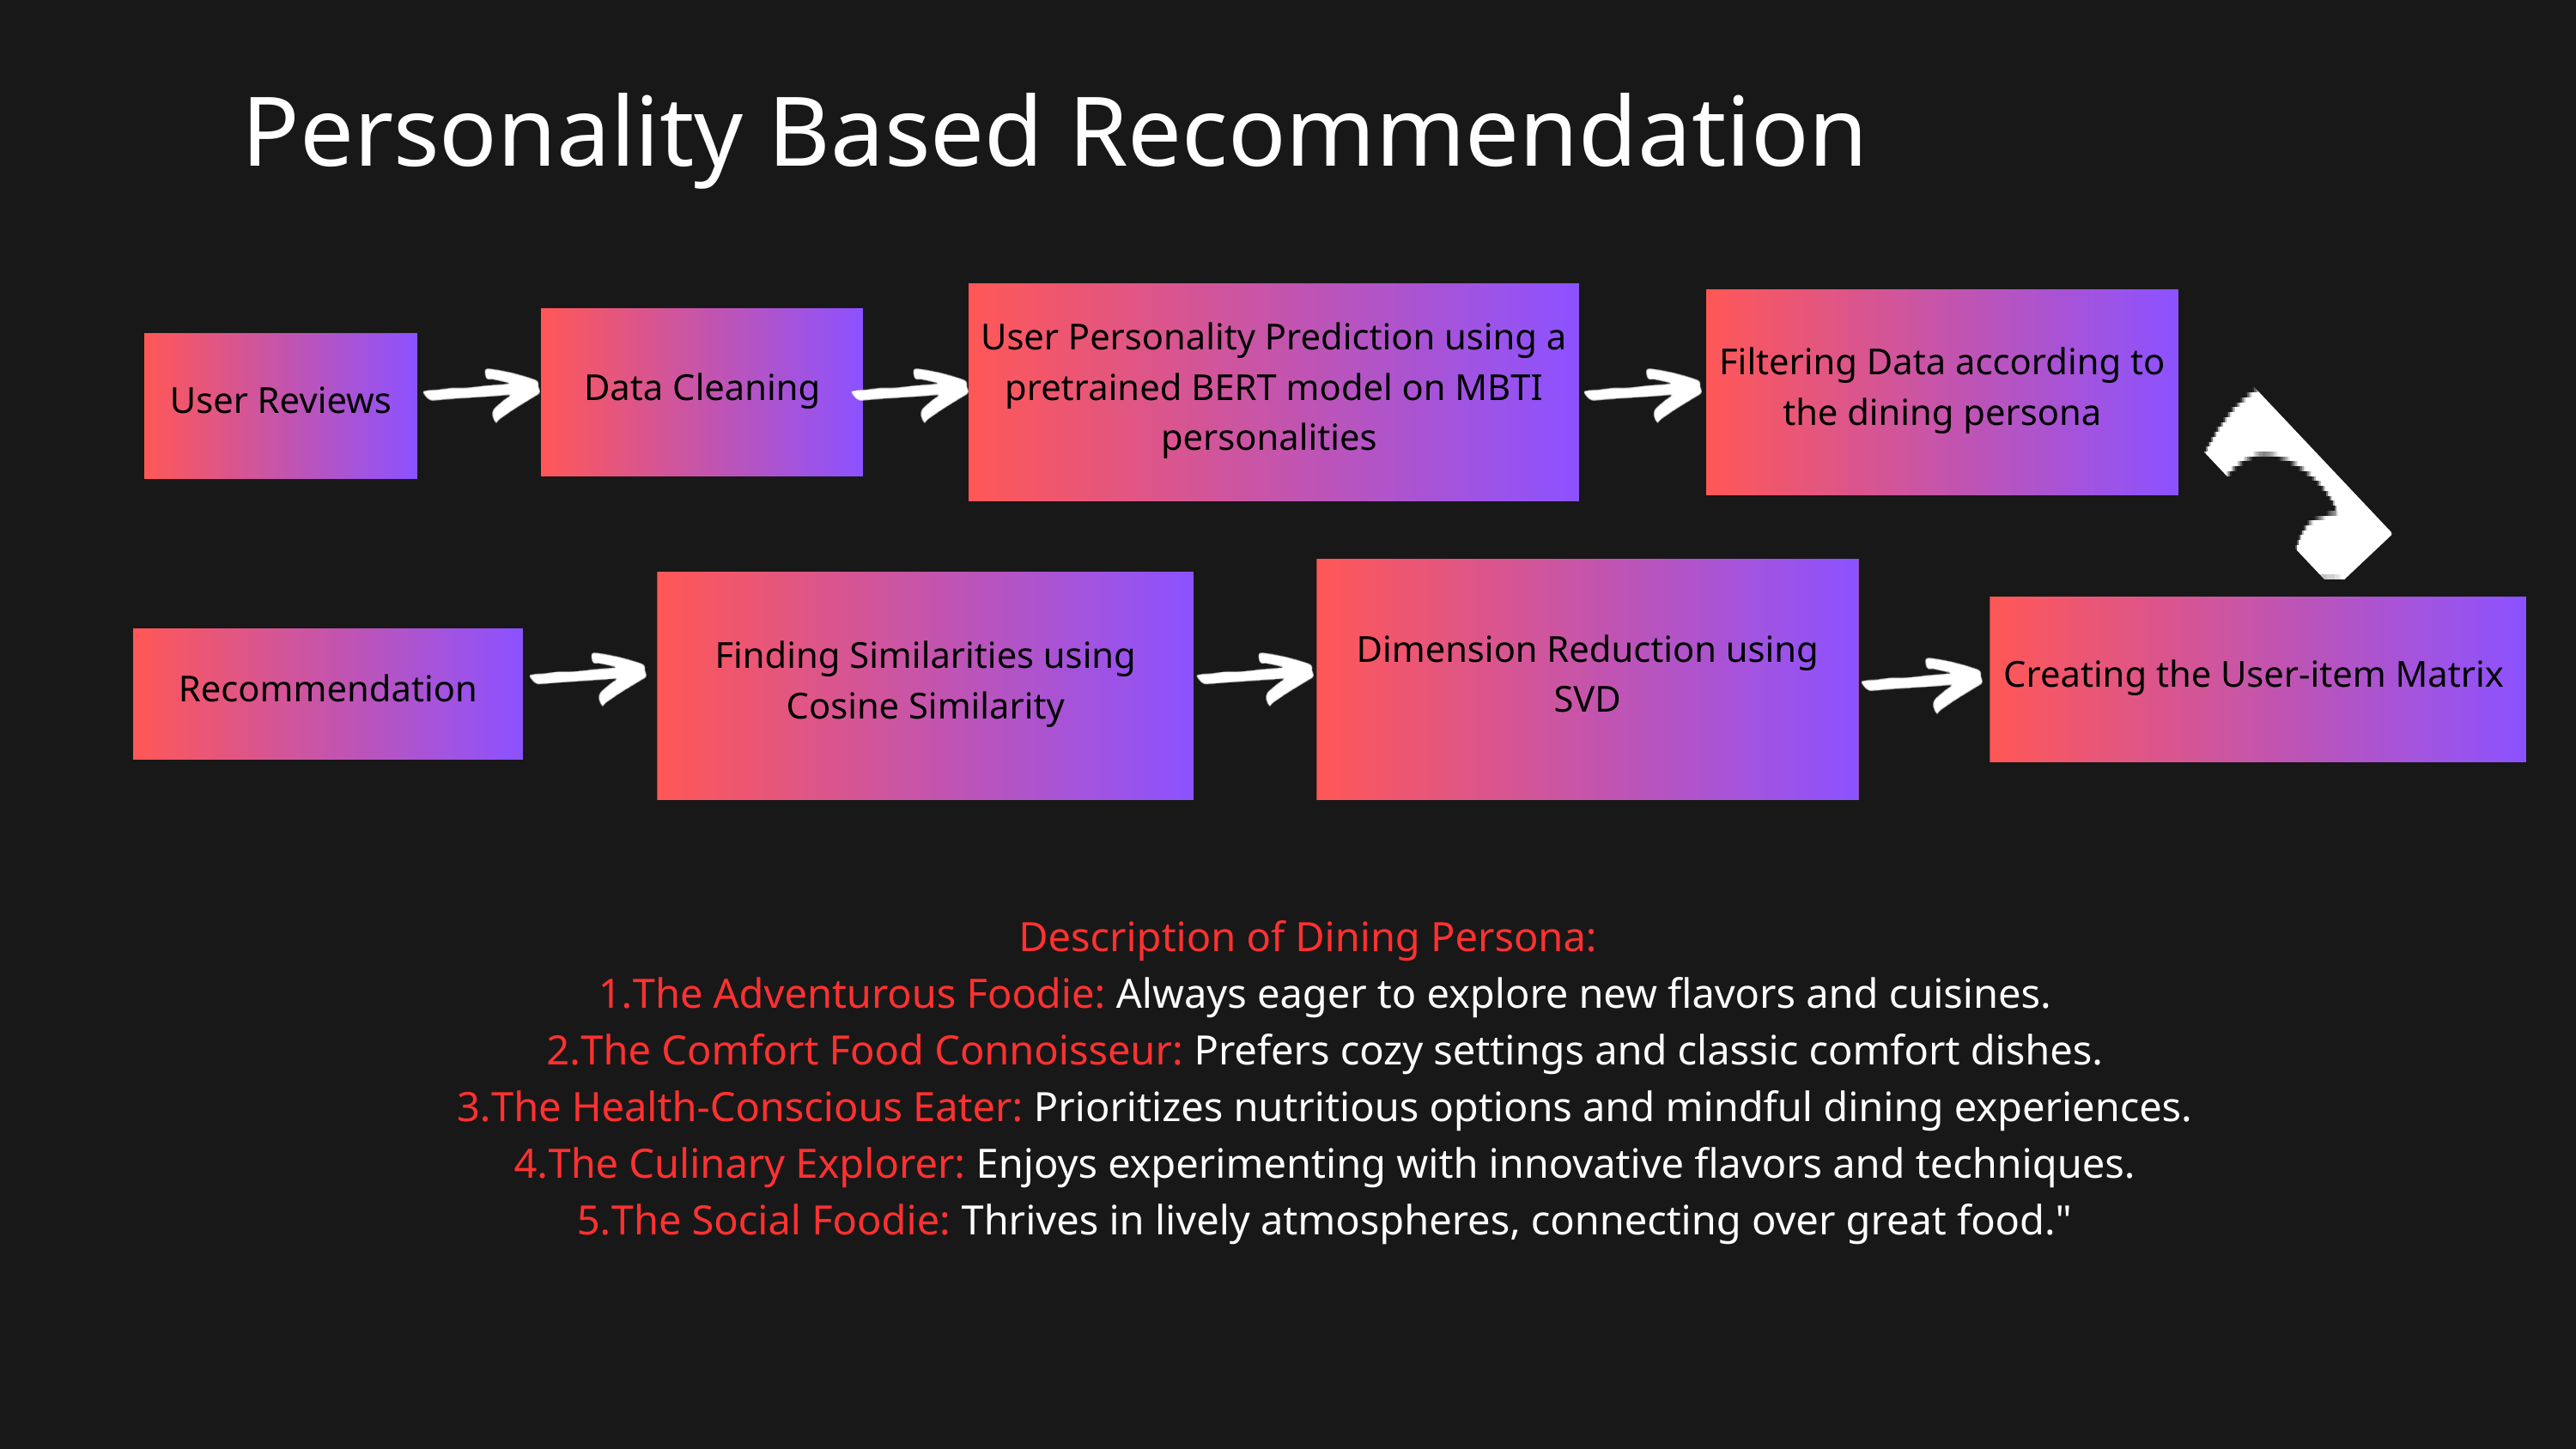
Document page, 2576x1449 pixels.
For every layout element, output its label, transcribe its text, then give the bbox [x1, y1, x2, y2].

text_box [529, 652, 647, 706]
text_box [2183, 368, 2393, 590]
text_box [968, 282, 1579, 502]
text_box [1863, 658, 1984, 714]
text_box [1583, 368, 1701, 423]
text_box [868, 368, 963, 423]
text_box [1705, 288, 2178, 496]
text_box Description of Dining Persona: The Adventurous Foodie: Always eager to explore new flavors and cuisines. The Comfort Food Connoisseur: Prefers cozy settings and classic comfort dishes. The Health-Conscious Eater: Prioritizes nutritious options and mindful dining experiences. The Culinary Explorer: Enjoys experimenting with innovative flavors and techniques. The Social Foodie: Thrives in lively atmospheres, connecting over great food." [144, 903, 2471, 1309]
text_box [1990, 596, 2527, 763]
text_box Personality Based Recommendation [120, 51, 1990, 186]
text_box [143, 332, 418, 480]
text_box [1316, 558, 1859, 801]
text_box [540, 307, 864, 477]
text_box [422, 368, 536, 423]
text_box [657, 571, 1194, 801]
text_box [1199, 652, 1311, 706]
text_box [132, 627, 523, 761]
